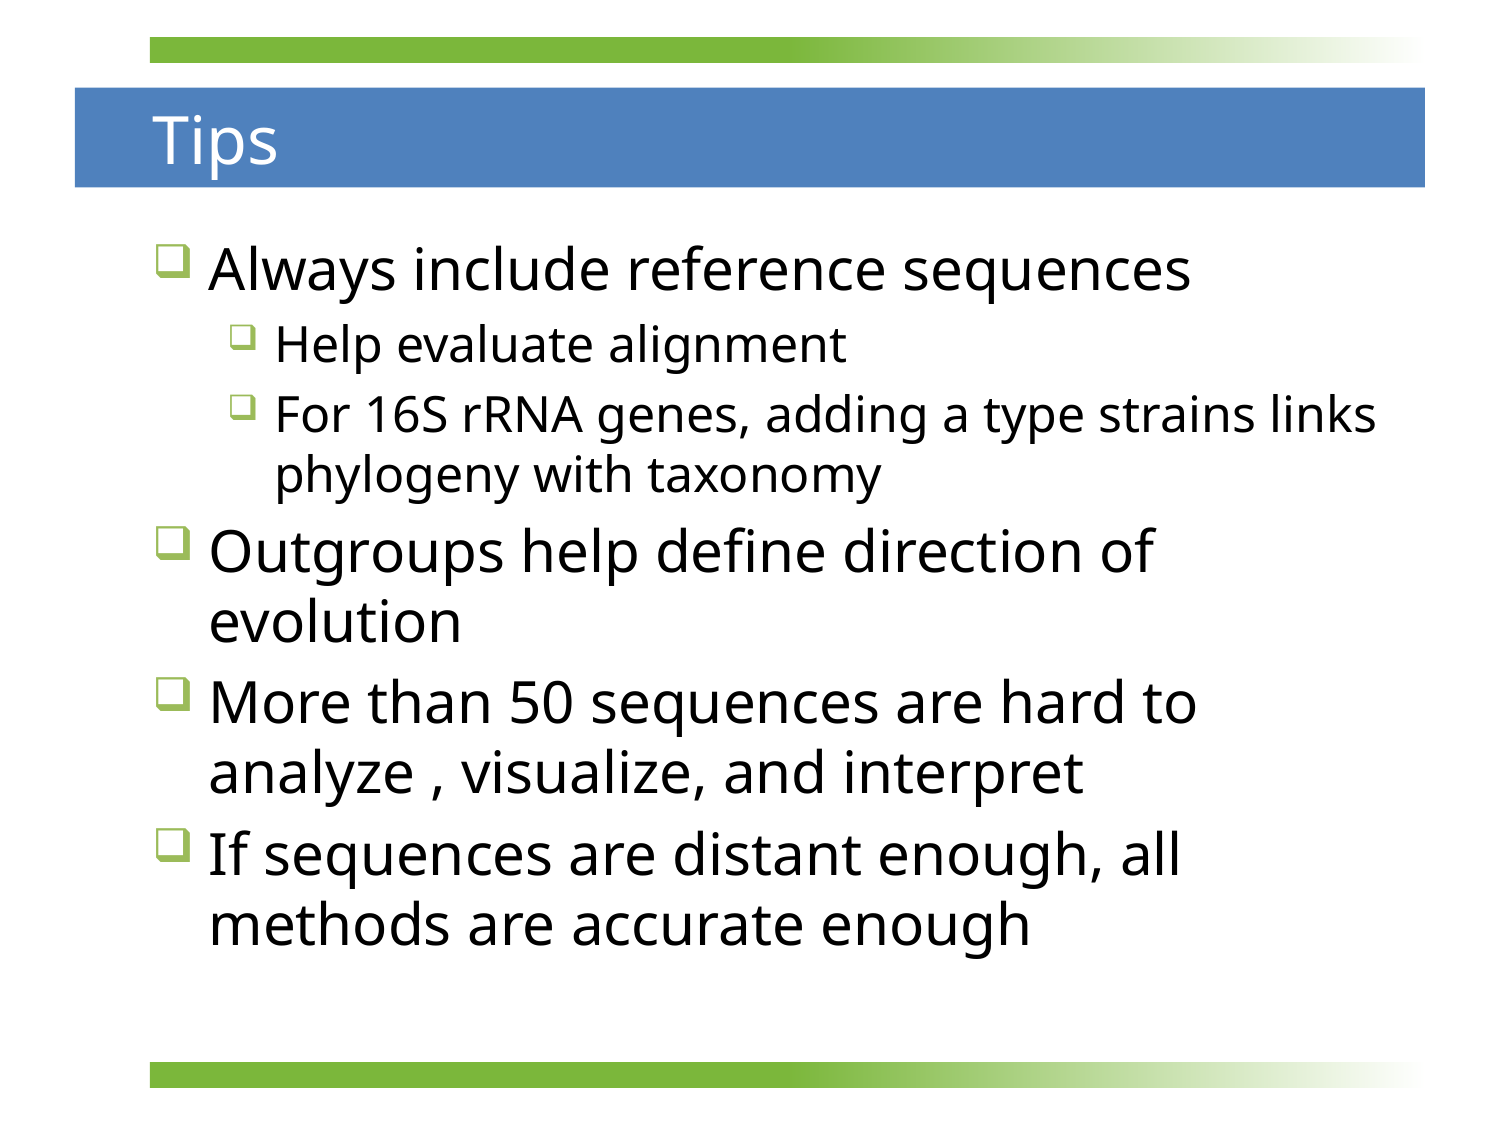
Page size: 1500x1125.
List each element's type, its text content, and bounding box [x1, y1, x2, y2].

title Tips [137, 87, 1425, 188]
list Always include reference sequences Help evaluate alignment For 16S rRNA genes, adding a type strains links phylogeny with taxonomy Outgroups help define direction of evolution More than 50 sequences are hard to analyze , visualize, and interpret If sequences are distant enough, all methods are accurate enough [137, 224, 1425, 1005]
